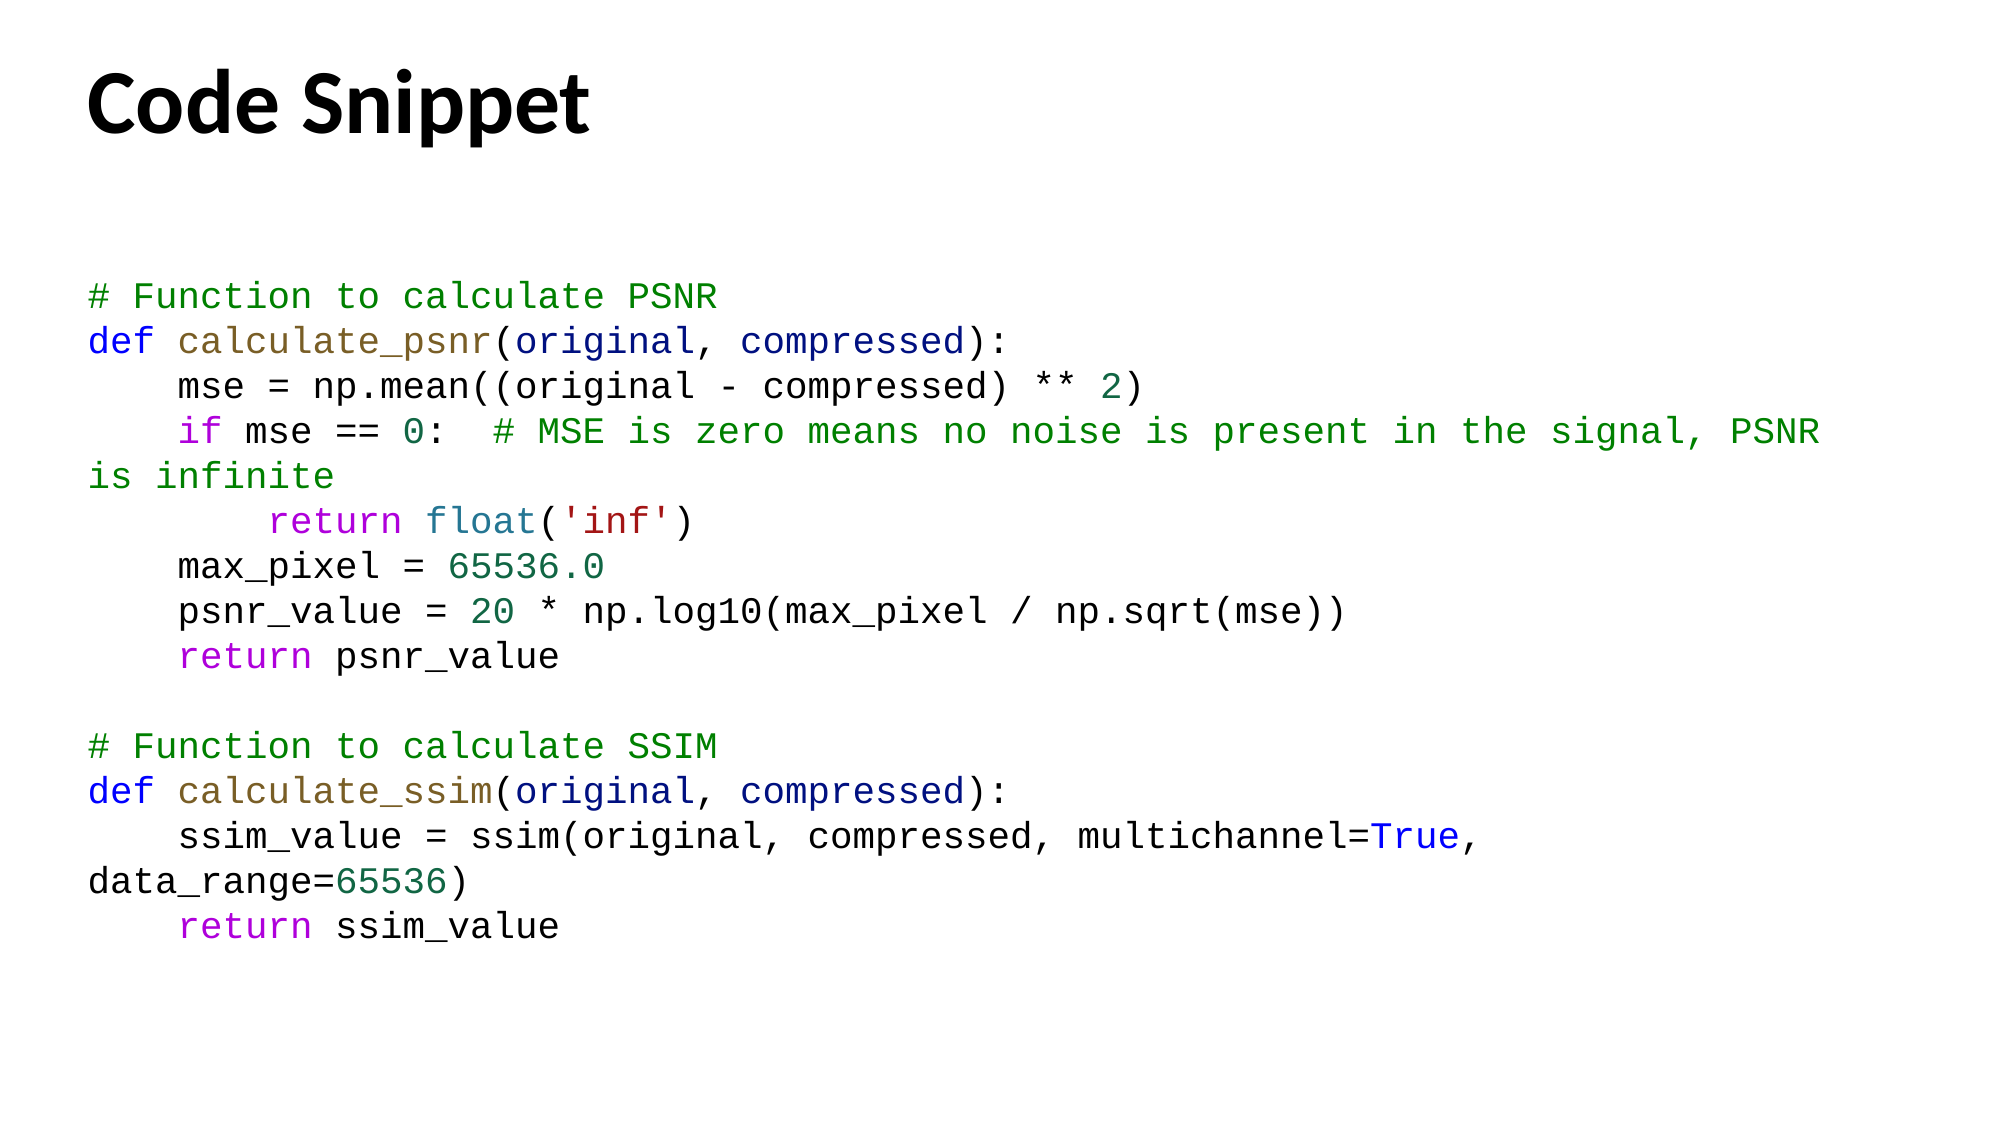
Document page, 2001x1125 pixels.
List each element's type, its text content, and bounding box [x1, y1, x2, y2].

text_box Code Snippet [72, 34, 1010, 159]
text_box # Function to calculate PSNR def calculate_psnr(original, compressed): mse = np.mean((original - compressed) ** 2) if mse == 0: # MSE is zero means no noise is present in the signal, PSNR is infinite return float('inf') max_pixel = 65536.0 psnr_value = 20 * np.log10(max_pixel / np.sqrt(mse)) return psnr_value # Function to calculate SSIM def calculate_ssim(original, compressed): ssim_value = ssim(original, compressed, multichannel=True, data_range=65536) return ssim_value [72, 218, 1865, 954]
